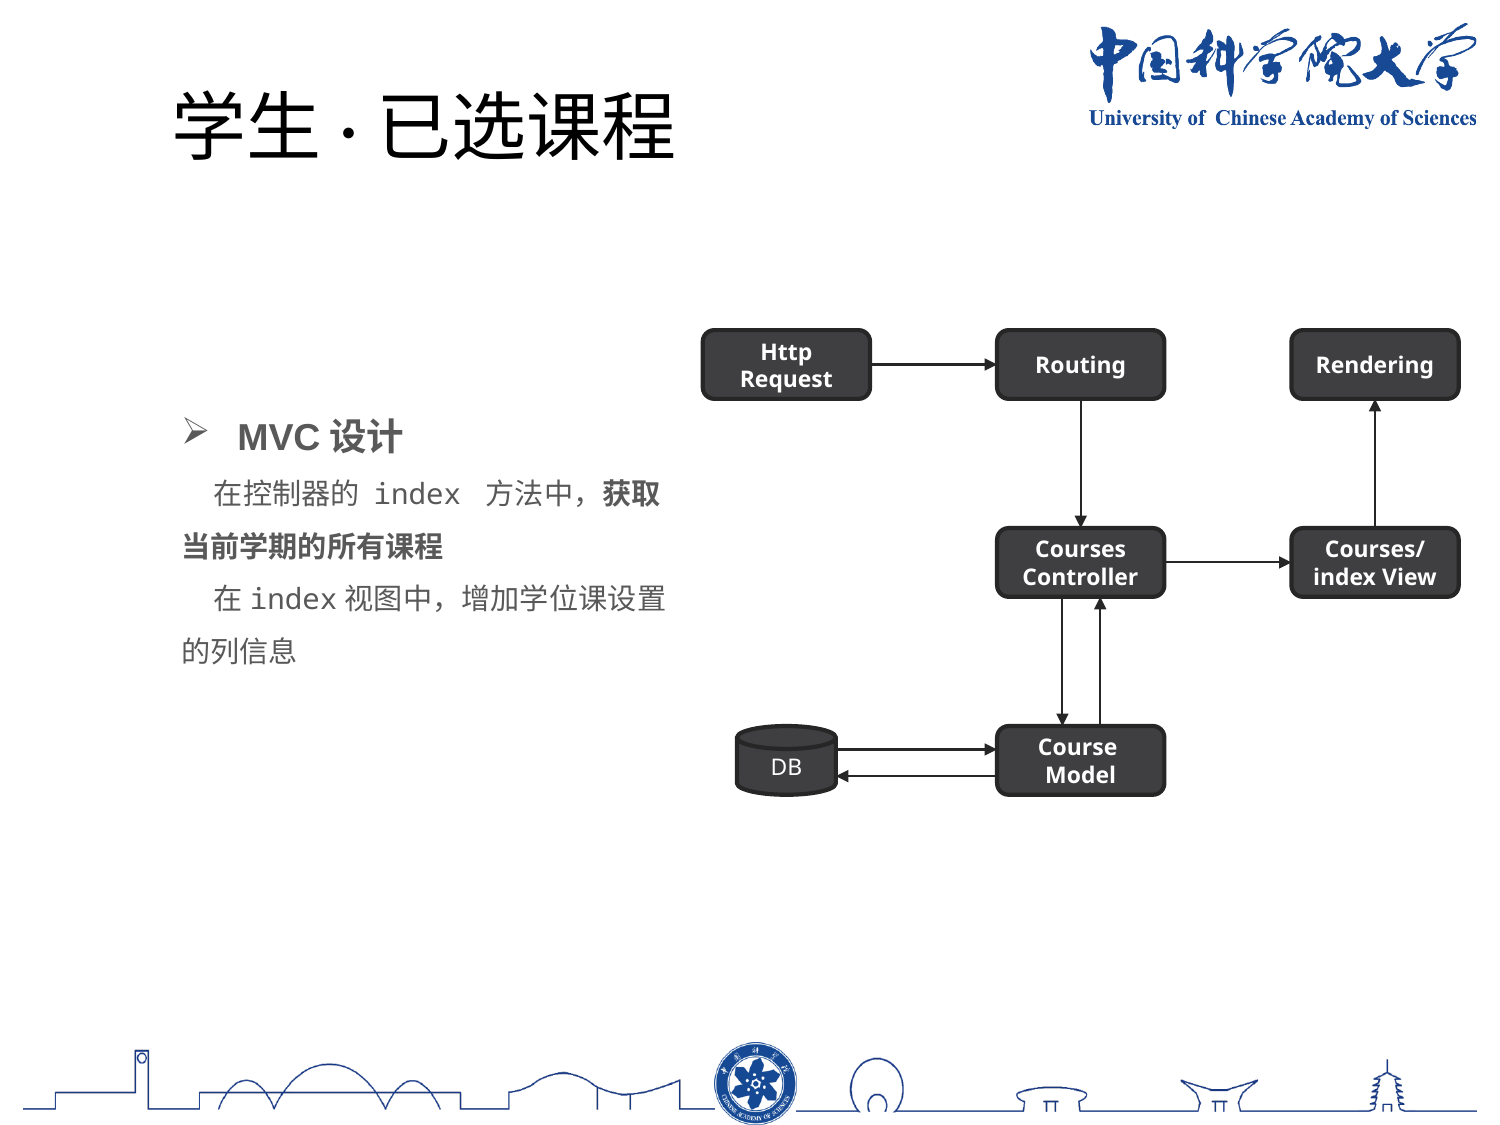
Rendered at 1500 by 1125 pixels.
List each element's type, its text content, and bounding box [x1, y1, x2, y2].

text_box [702, 329, 1459, 795]
picture [23, 1039, 1477, 1125]
text_box 学生·已选课程 [4, 30, 844, 219]
picture [1078, 23, 1477, 129]
text_box MVC设计 在控制器的 index 方法中，获取当前学期的所有课程 在index视图中，增加学位课设置的列信息 [169, 385, 678, 709]
